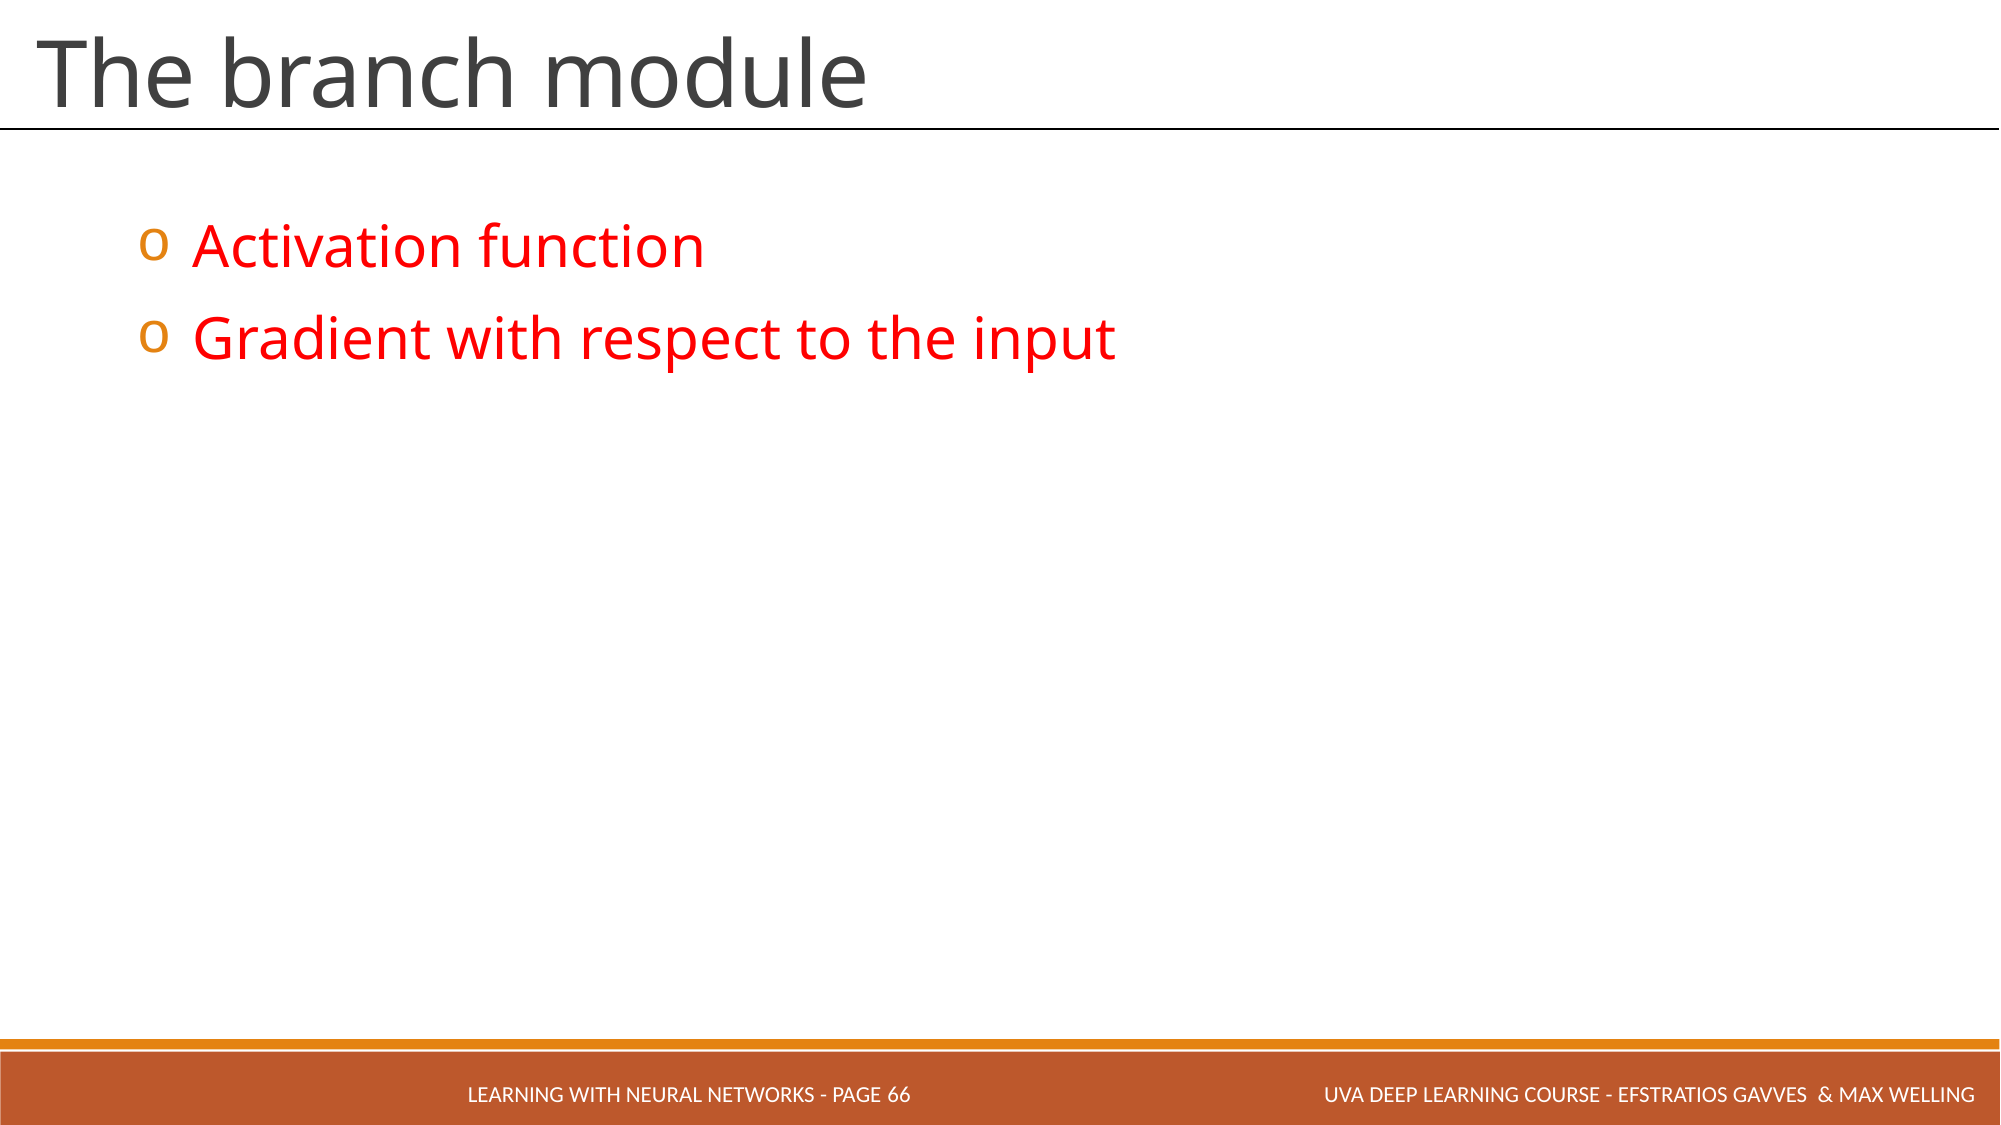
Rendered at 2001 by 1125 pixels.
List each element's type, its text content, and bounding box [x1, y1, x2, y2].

footer UVA Deep Learning COURSE - Efstratios Gavves & Max Welling [1078, 1063, 1992, 1124]
title The branch module [21, 23, 1987, 134]
slide_number LEARNING WITH NEURAL NETWORKS - PAGE 66 [0, 1063, 926, 1124]
